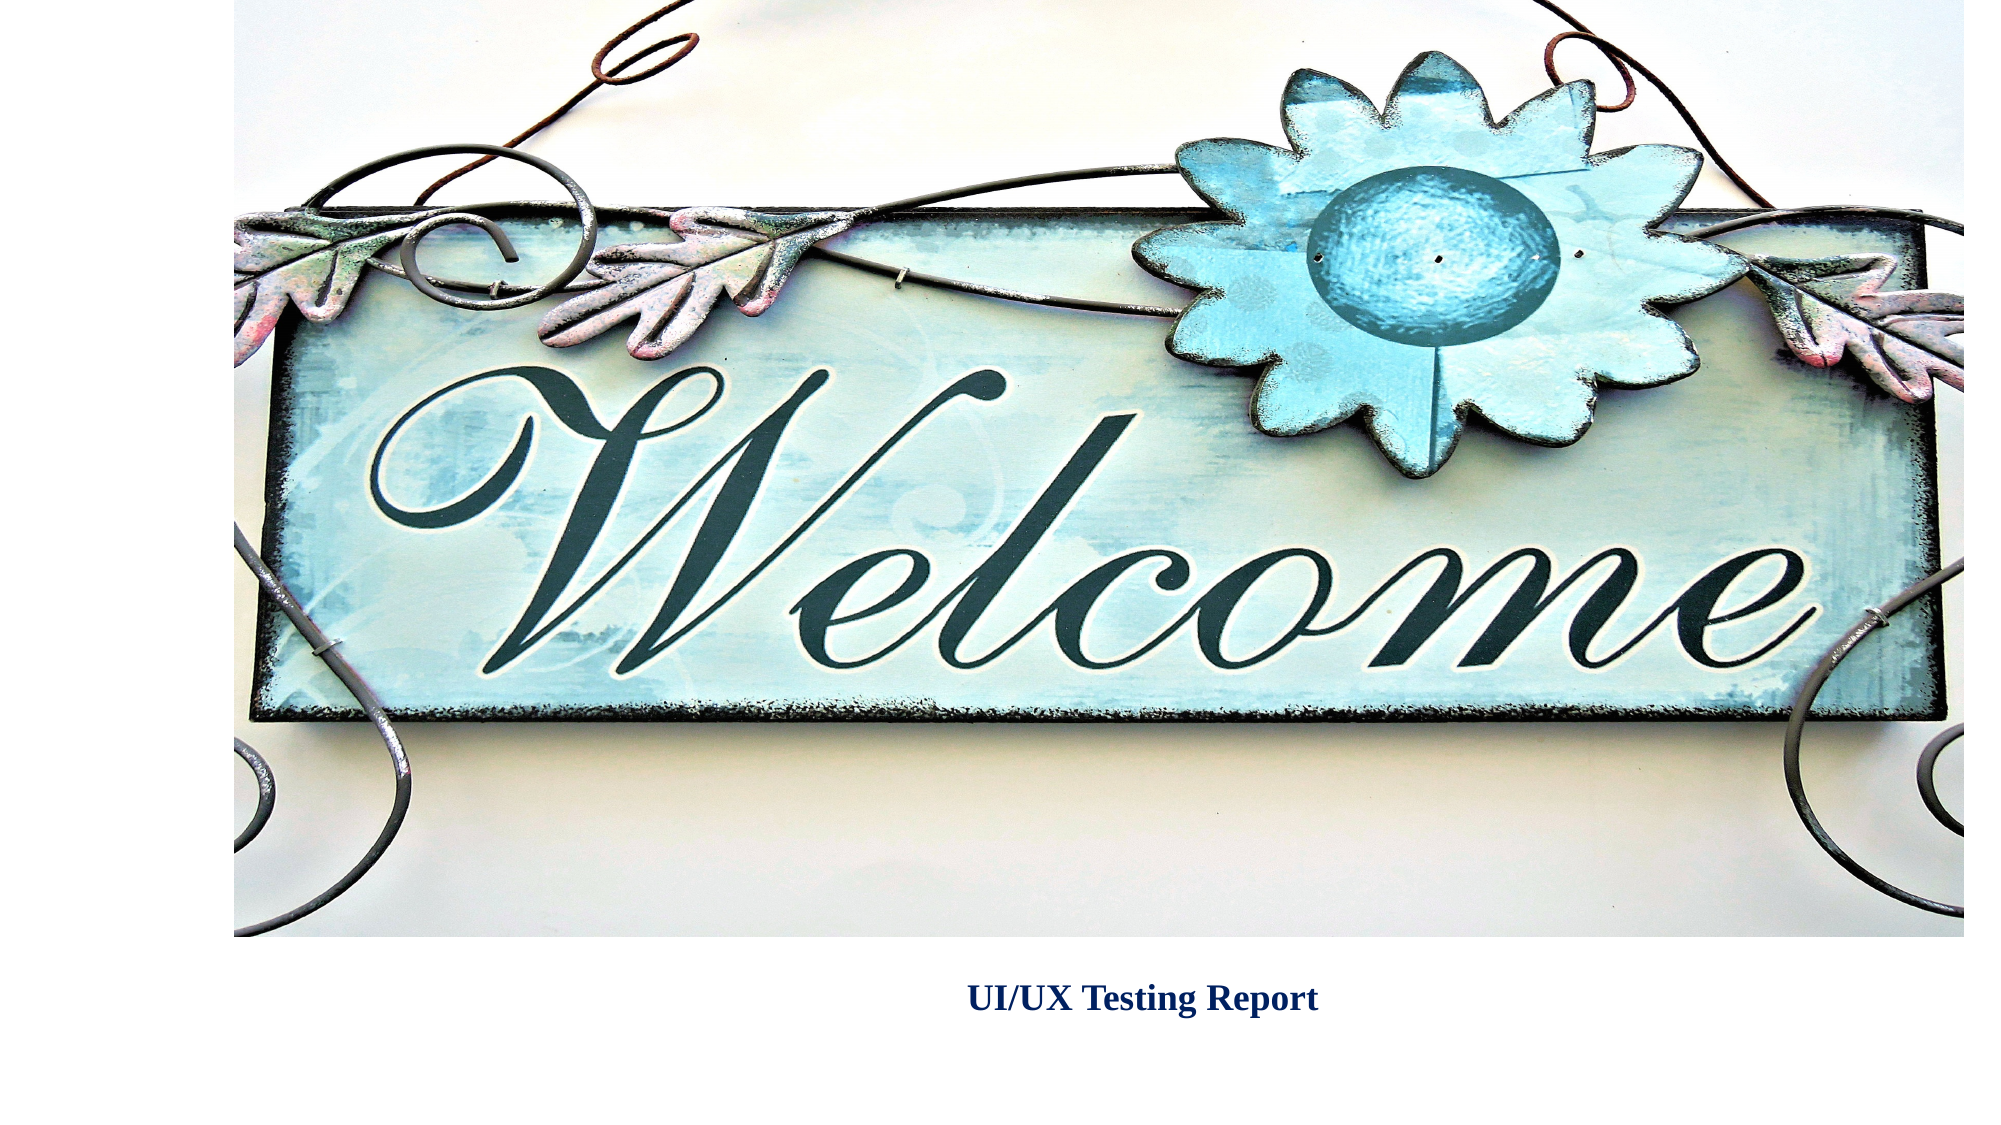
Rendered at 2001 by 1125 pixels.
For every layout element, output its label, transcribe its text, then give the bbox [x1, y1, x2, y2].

text_box UI/UX Testing Report [952, 965, 1334, 1026]
picture [234, 0, 1964, 937]
